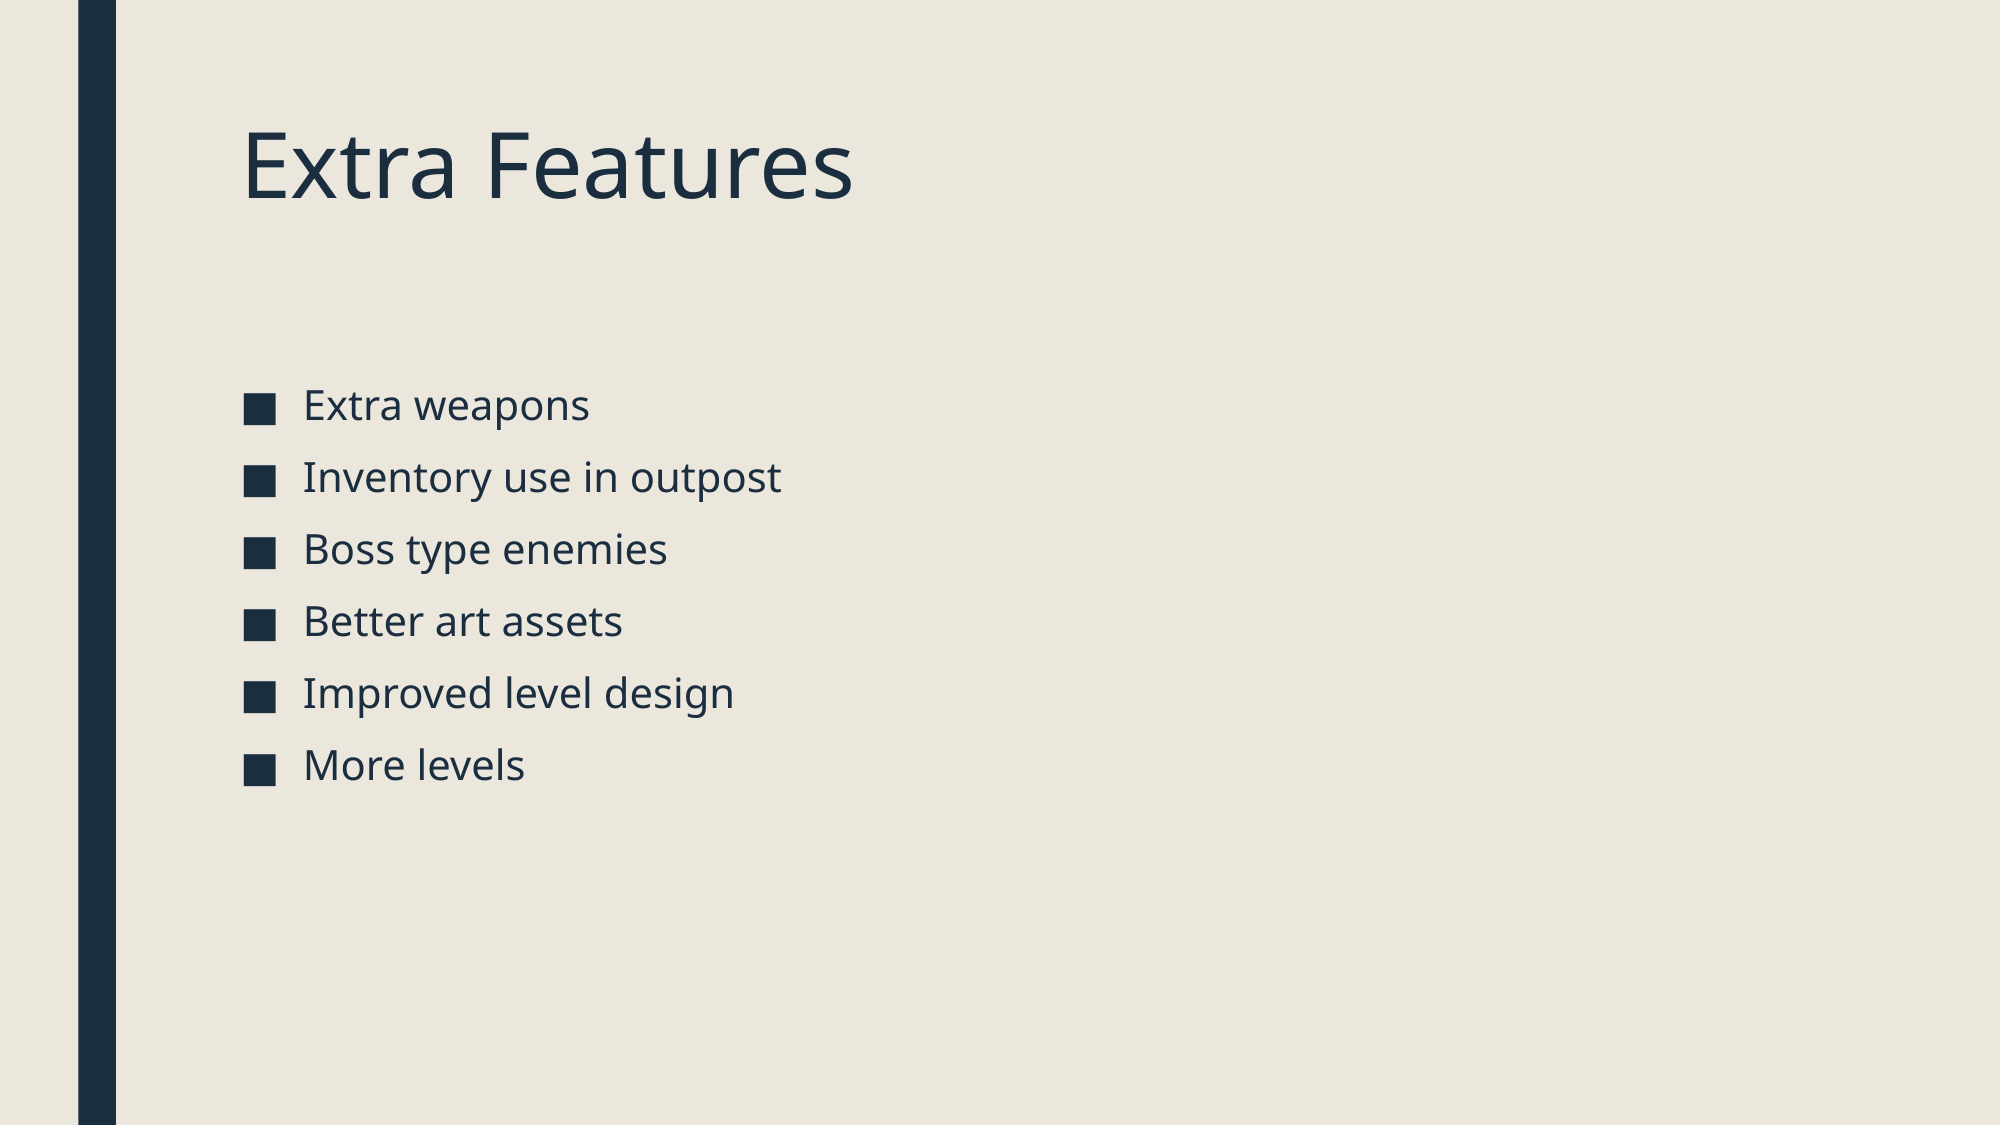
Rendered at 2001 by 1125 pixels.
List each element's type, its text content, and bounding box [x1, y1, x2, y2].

list Extra weapons Inventory use in outpost Boss type enemies Better art assets Improved level design More levels [225, 375, 1800, 963]
title Extra Features [225, 112, 1800, 357]
